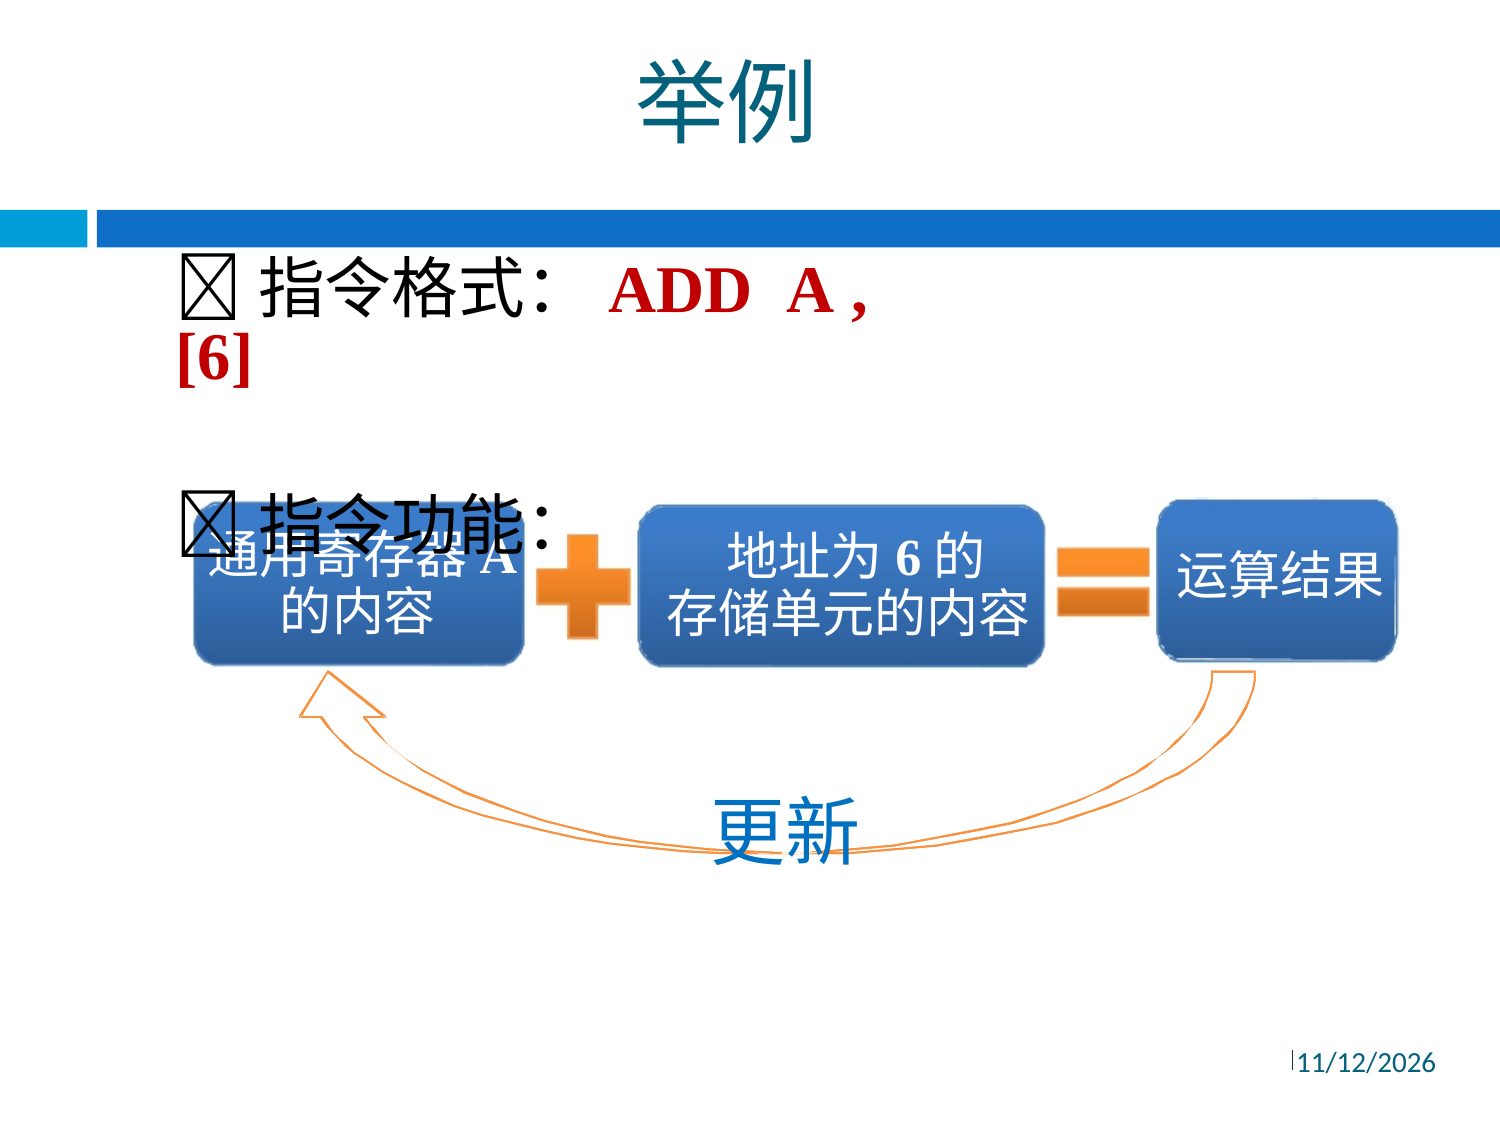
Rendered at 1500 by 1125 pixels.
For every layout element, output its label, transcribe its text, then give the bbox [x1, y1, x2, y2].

picture [191, 500, 526, 668]
picture [635, 502, 1046, 669]
picture [1055, 546, 1151, 618]
picture [1155, 497, 1400, 664]
text_box [296, 669, 666, 852]
picture [535, 533, 632, 641]
text_box 地址为6的 存储单元的内容 更新 [666, 669, 1031, 881]
text_box 6/29/2020 [1281, 1031, 1500, 1092]
text_box 举例 [57, 18, 1396, 182]
text_box 指令格式：ADD A , [6] 指令功能： [160, 250, 911, 571]
text_box [1031, 668, 1259, 830]
